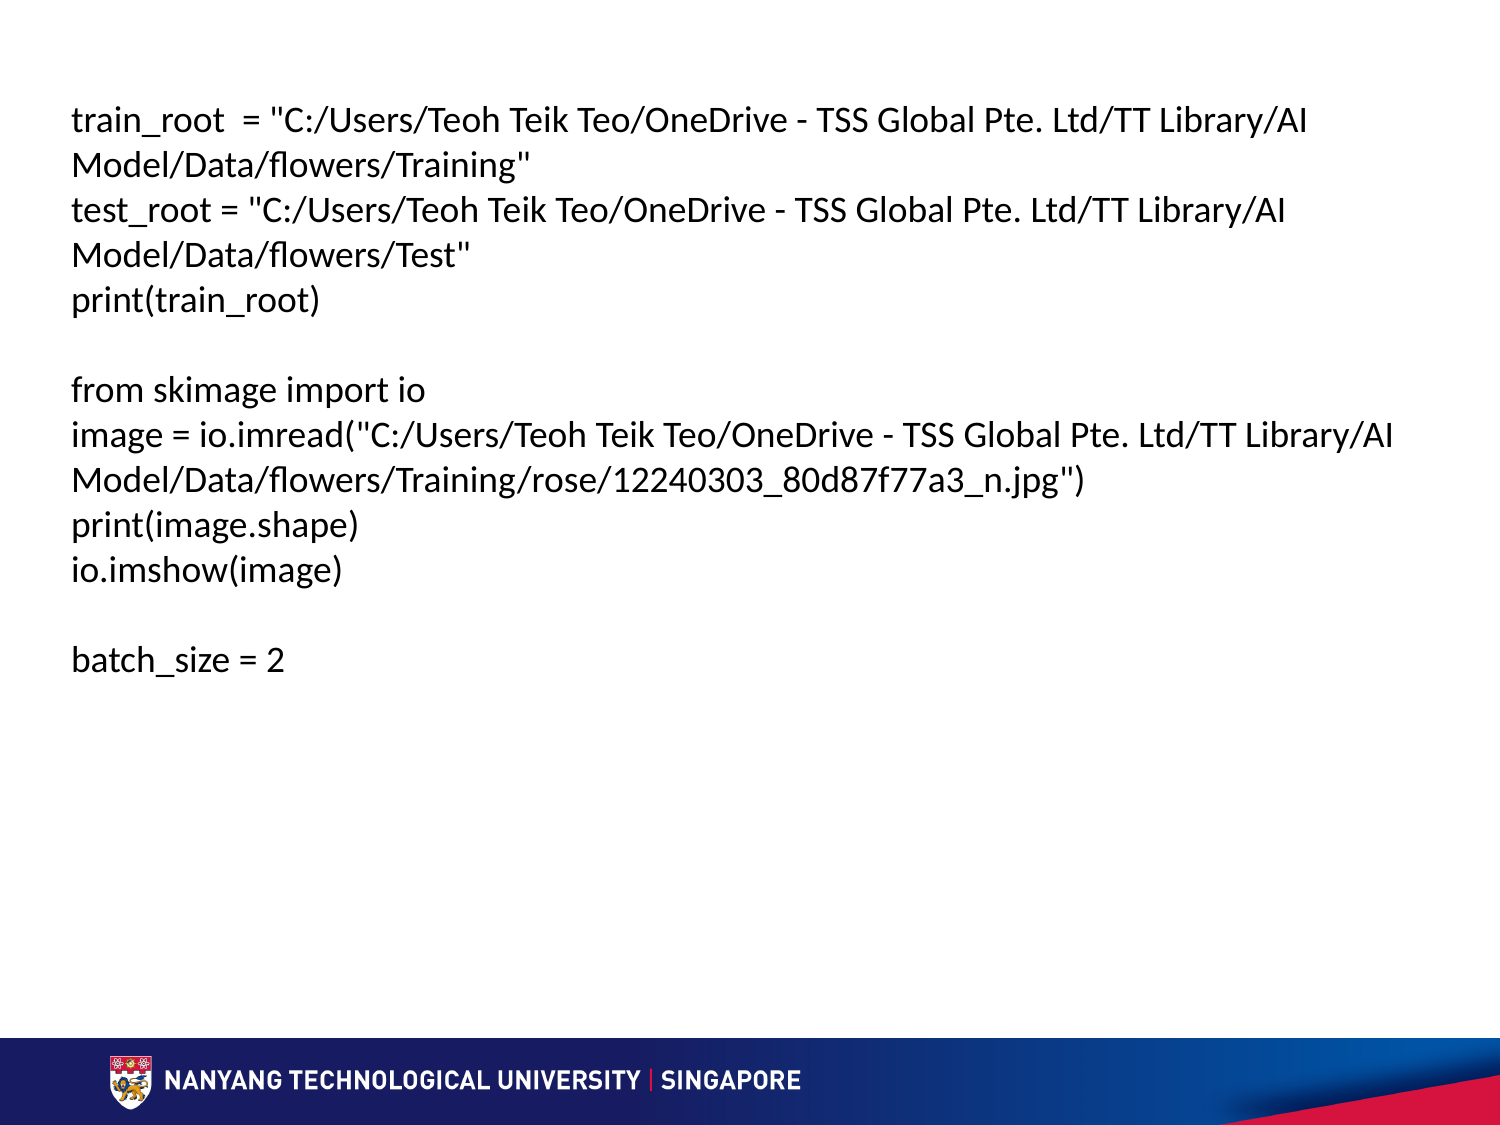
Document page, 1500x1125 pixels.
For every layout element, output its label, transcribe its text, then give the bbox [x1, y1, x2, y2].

picture [0, 1038, 1500, 1125]
text_box train_root = "C:/Users/Teoh Teik Teo/OneDrive - TSS Global Pte. Ltd/TT Library/AI Model/Data/flowers/Training" test_root = "C:/Users/Teoh Teik Teo/OneDrive - TSS Global Pte. Ltd/TT Library/AI Model/Data/flowers/Test" print(train_root) from skimage import io image = io.imread("C:/Users/Teoh Teik Teo/OneDrive - TSS Global Pte. Ltd/TT Library/AI Model/Data/flowers/Training/rose/12240303_80d87f77a3_n.jpg") print(image.shape) io.imshow(image) batch_size = 2 [56, 87, 1444, 688]
